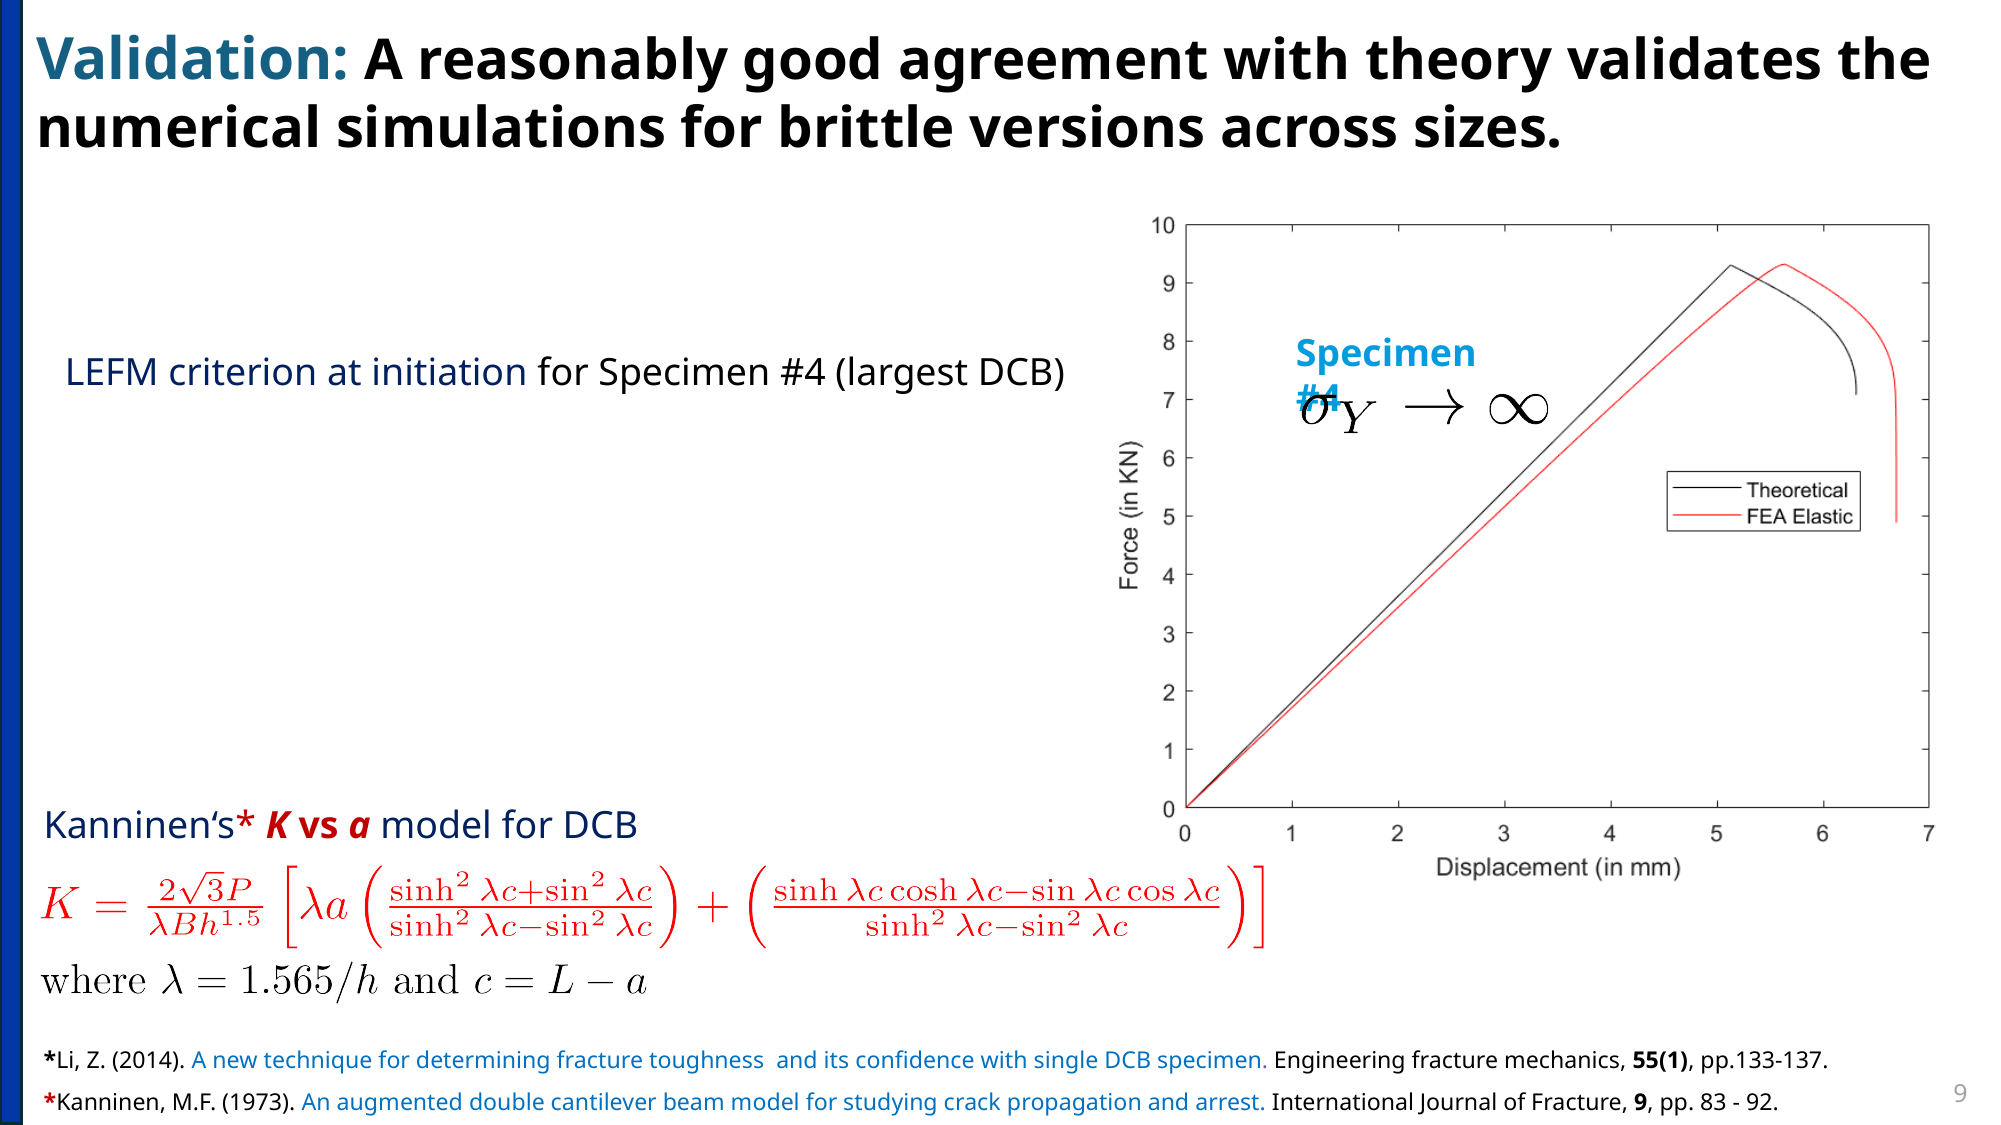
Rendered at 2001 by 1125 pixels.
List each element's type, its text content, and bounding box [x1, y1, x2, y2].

picture [1300, 387, 1549, 434]
slide_number 9 [1927, 1068, 1983, 1122]
text_box [0, 0, 23, 1125]
text_box *Kanninen, M.F. (1973). An augmented double cantilever beam model for studying crack propagation and arrest. International Journal of Fracture, 9, pp. 83 - 92. [28, 1073, 1960, 1122]
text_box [39, 865, 1264, 1005]
text_box Validation: A reasonably good agreement with theory validates the numerical simulations for brittle versions across sizes. [21, 13, 2000, 166]
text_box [1061, 167, 1956, 887]
text_box Kanninen‘s* K vs a model for DCB [28, 793, 698, 854]
